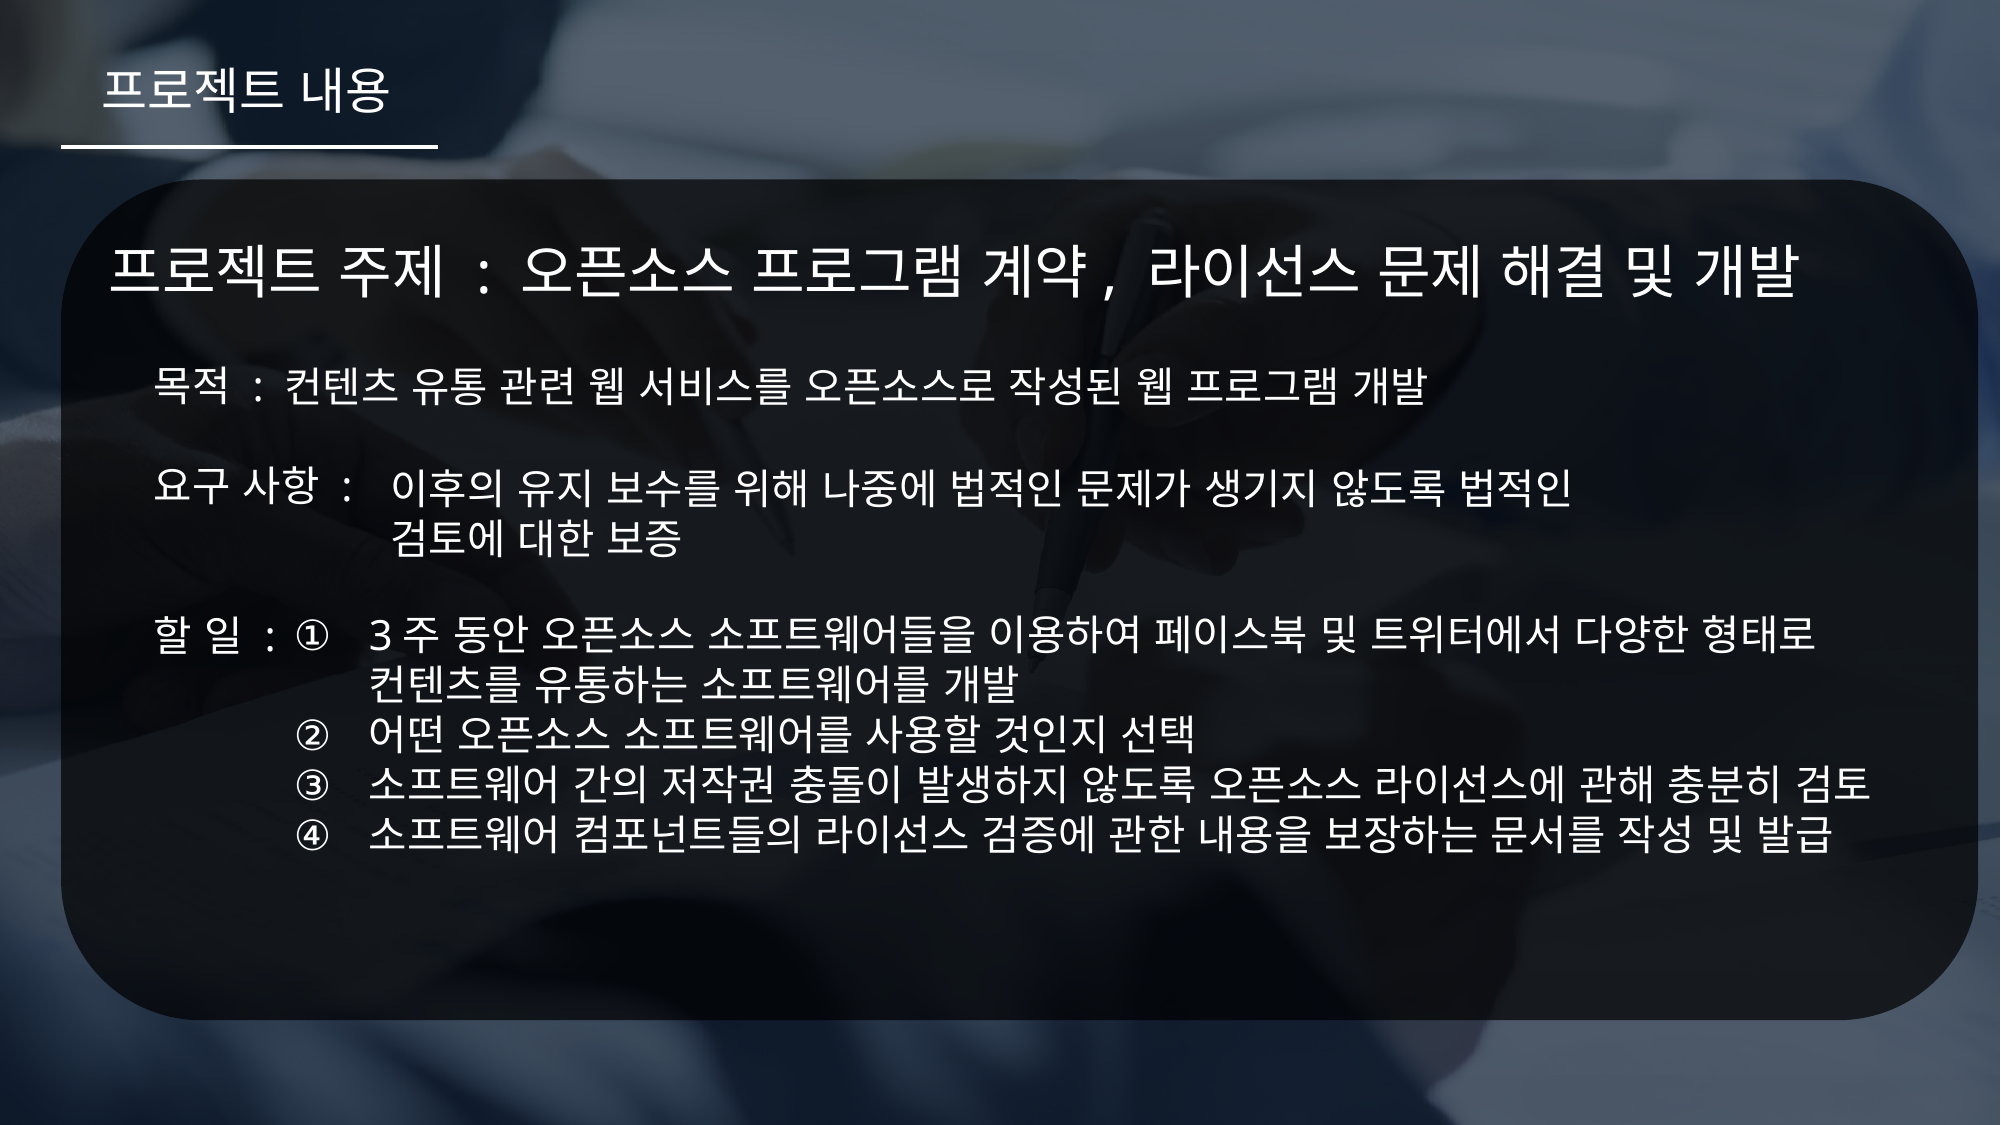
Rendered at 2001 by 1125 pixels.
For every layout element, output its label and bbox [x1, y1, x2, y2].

text_box [61, 51, 439, 148]
picture [0, 0, 2000, 1125]
